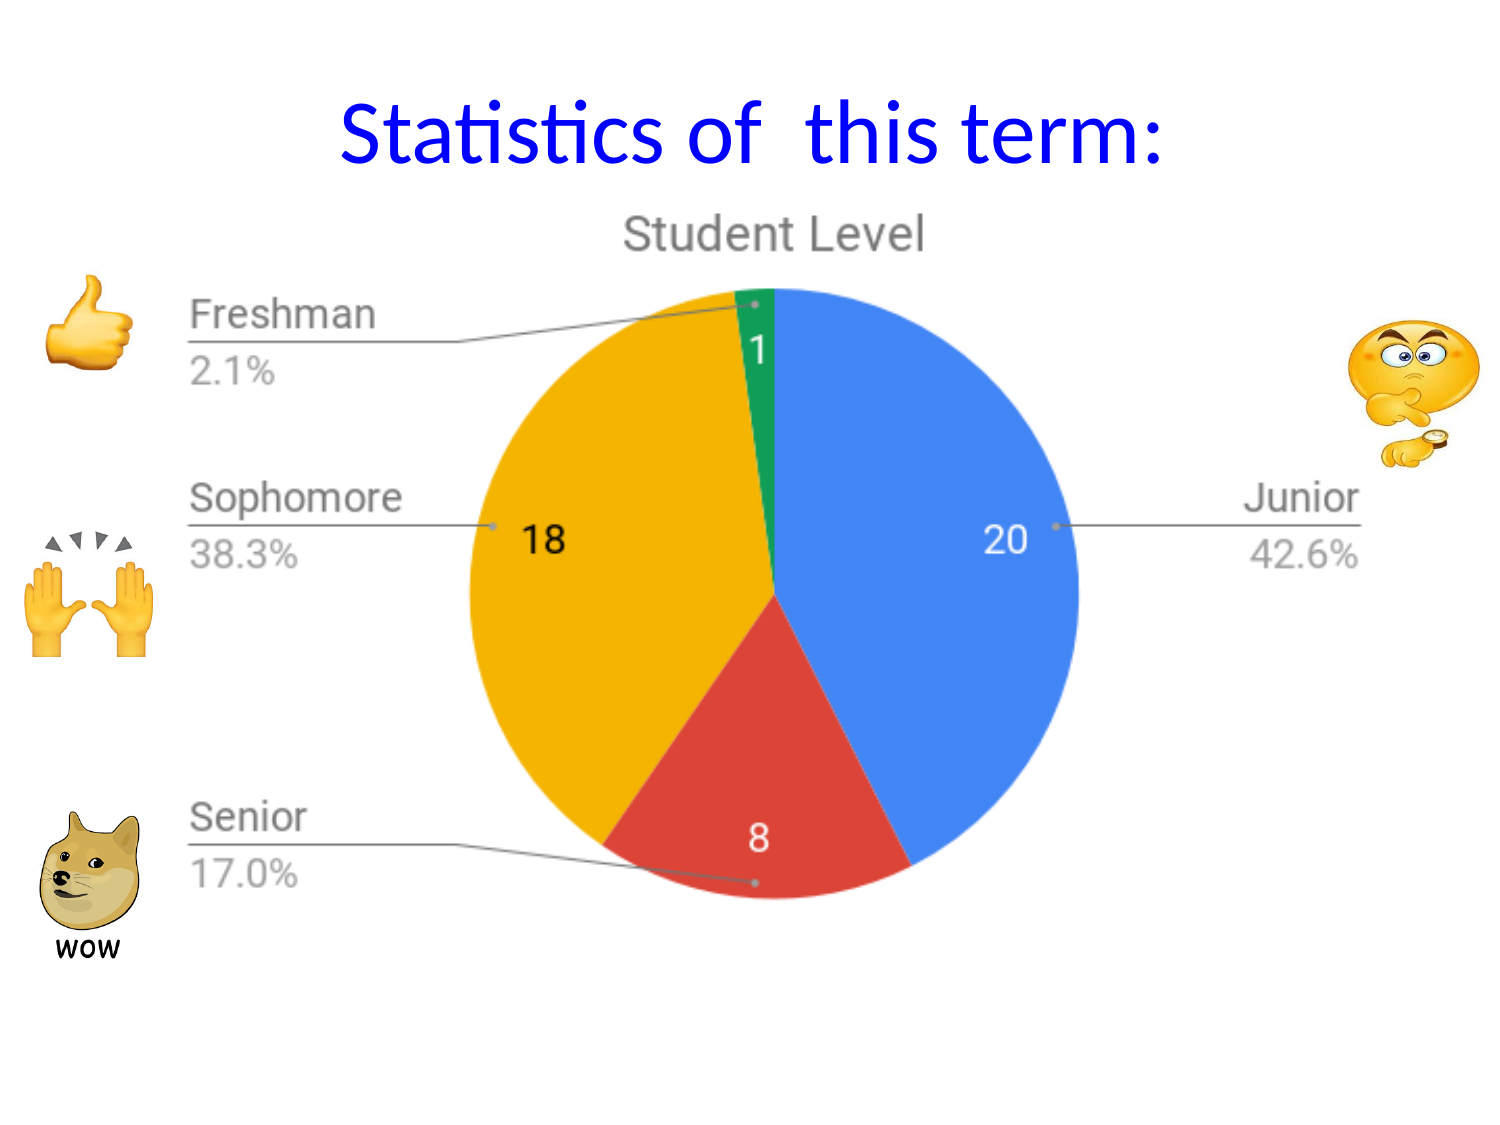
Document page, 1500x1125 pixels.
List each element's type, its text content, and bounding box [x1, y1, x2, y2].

picture [38, 270, 140, 371]
picture [13, 164, 1489, 961]
title Statistics of this term: [88, 33, 1439, 221]
